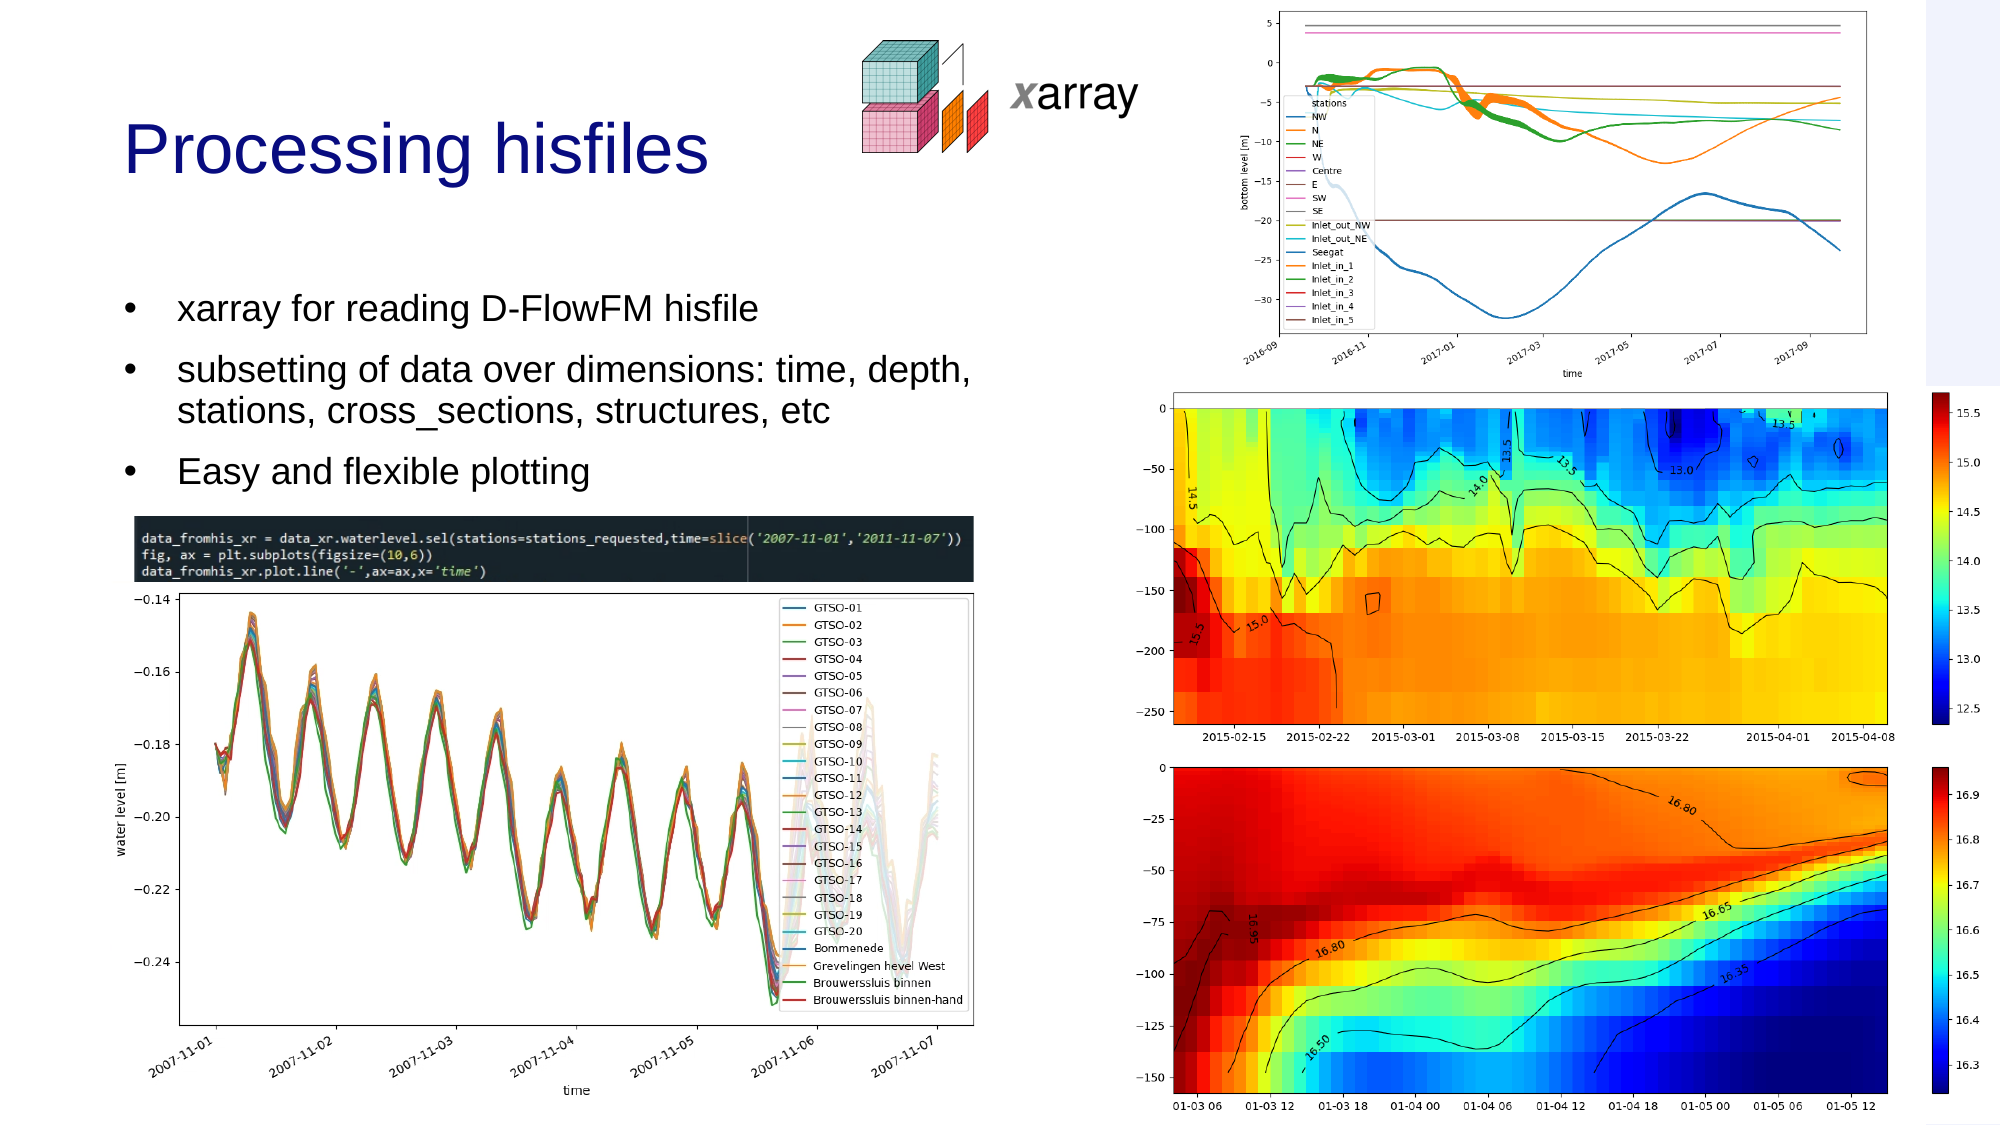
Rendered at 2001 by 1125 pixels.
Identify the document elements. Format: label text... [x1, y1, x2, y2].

picture [1123, 1, 2000, 1124]
picture [862, 40, 1163, 153]
title Processing hisfiles [124, 112, 1100, 266]
list xarray for reading D-FlowFM hisfile subsetting of data over dimensions: time, depth, stations, cross_sections, structures, etc Easy and flexible plotting [123, 289, 981, 581]
picture [108, 516, 981, 1104]
